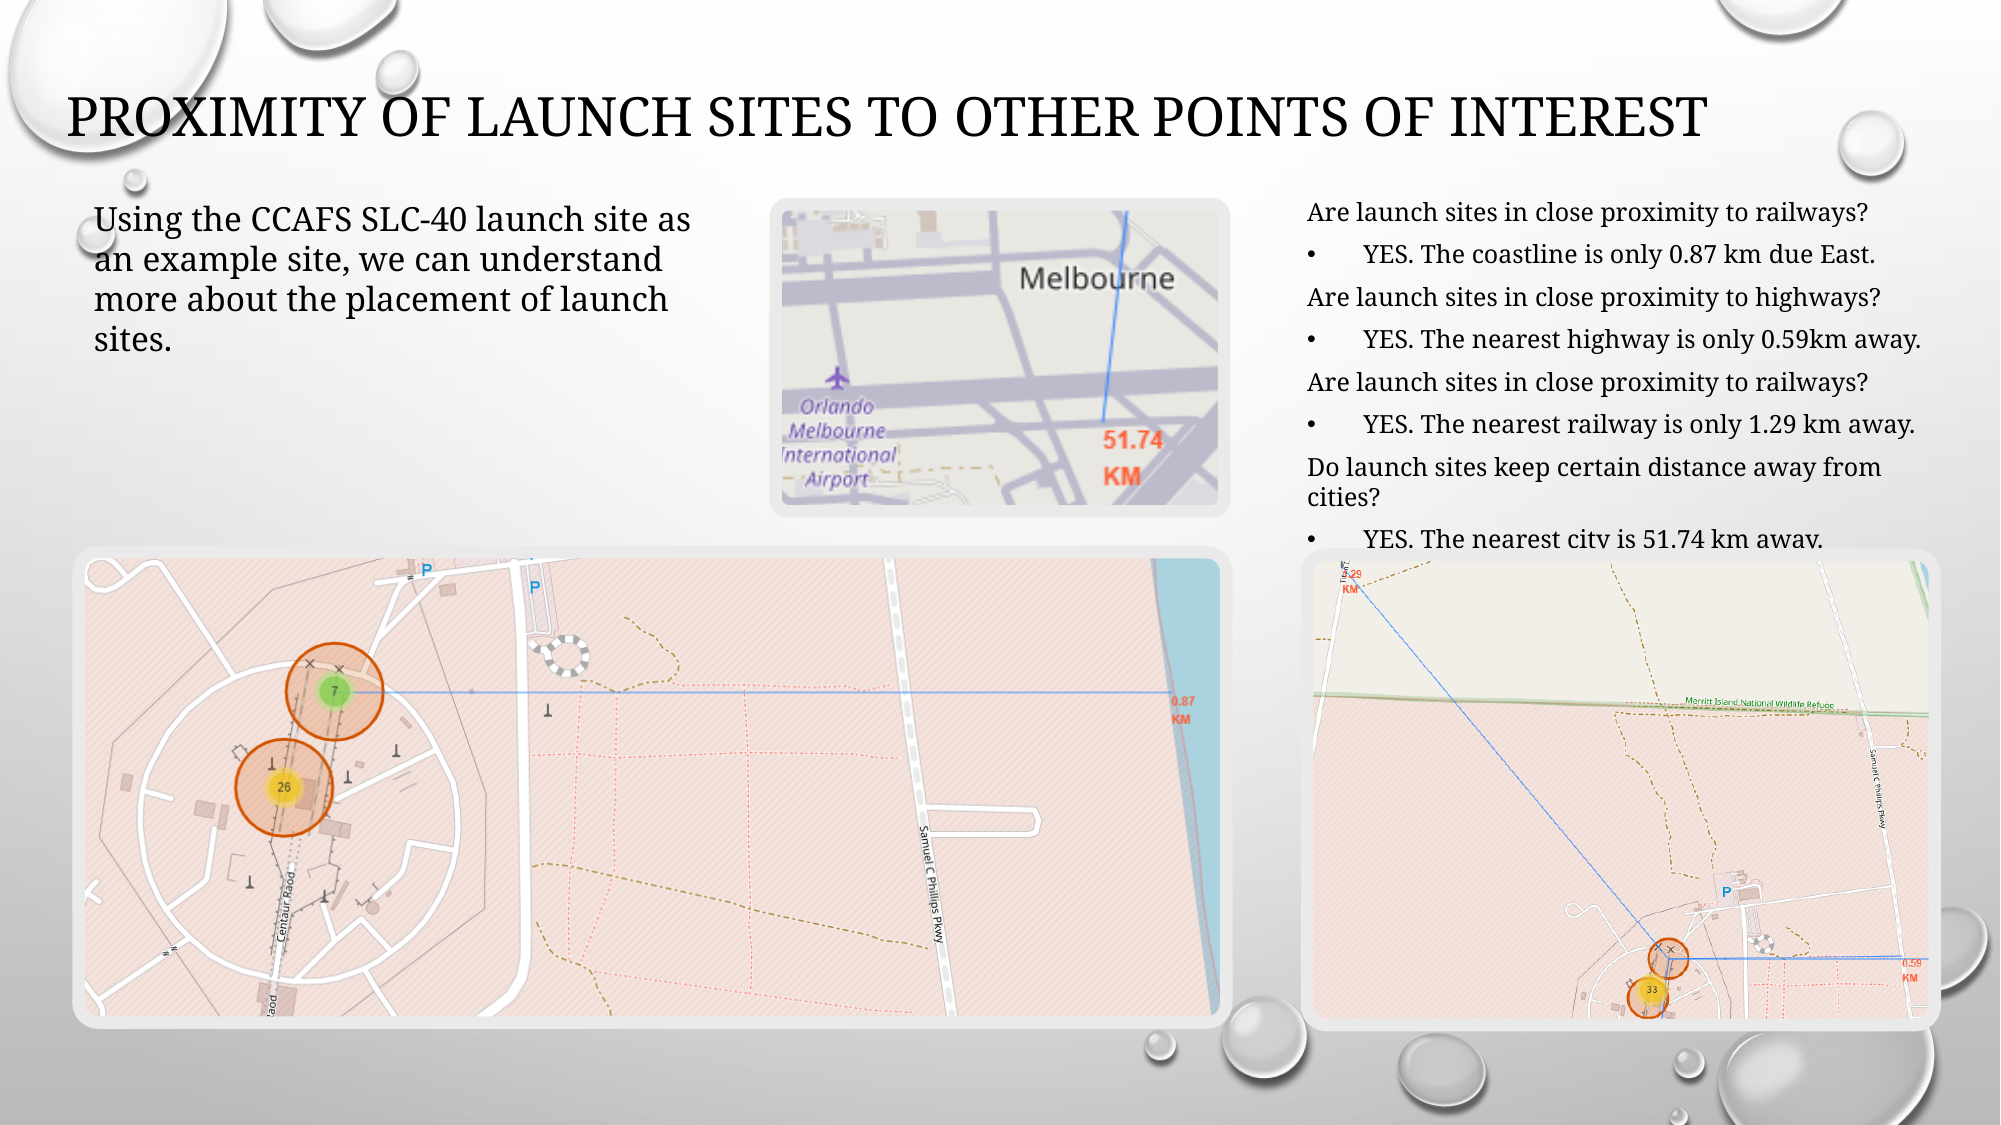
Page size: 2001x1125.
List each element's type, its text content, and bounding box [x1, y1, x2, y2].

text_box Are launch sites in close proximity to railways? YES. The coastline is only 0.87 km due East. Are launch sites in close proximity to highways? YES. The nearest highway is only 0.59km away. Are launch sites in close proximity to railways? YES. The nearest railway is only 1.29 km away. Do launch sites keep certain distance away from cities? YES. The nearest city is 51.74 km away. [1307, 196, 1935, 543]
text_box Using the CCAFS SLC-40 launch site as an example site, we can understand more about the placement of launch sites. [78, 190, 723, 366]
text_box PROXIMITY OF LAUNCH SITES TO OTHER POINTS OF INTEREST [66, 30, 1863, 149]
picture [0, 0, 2000, 1125]
